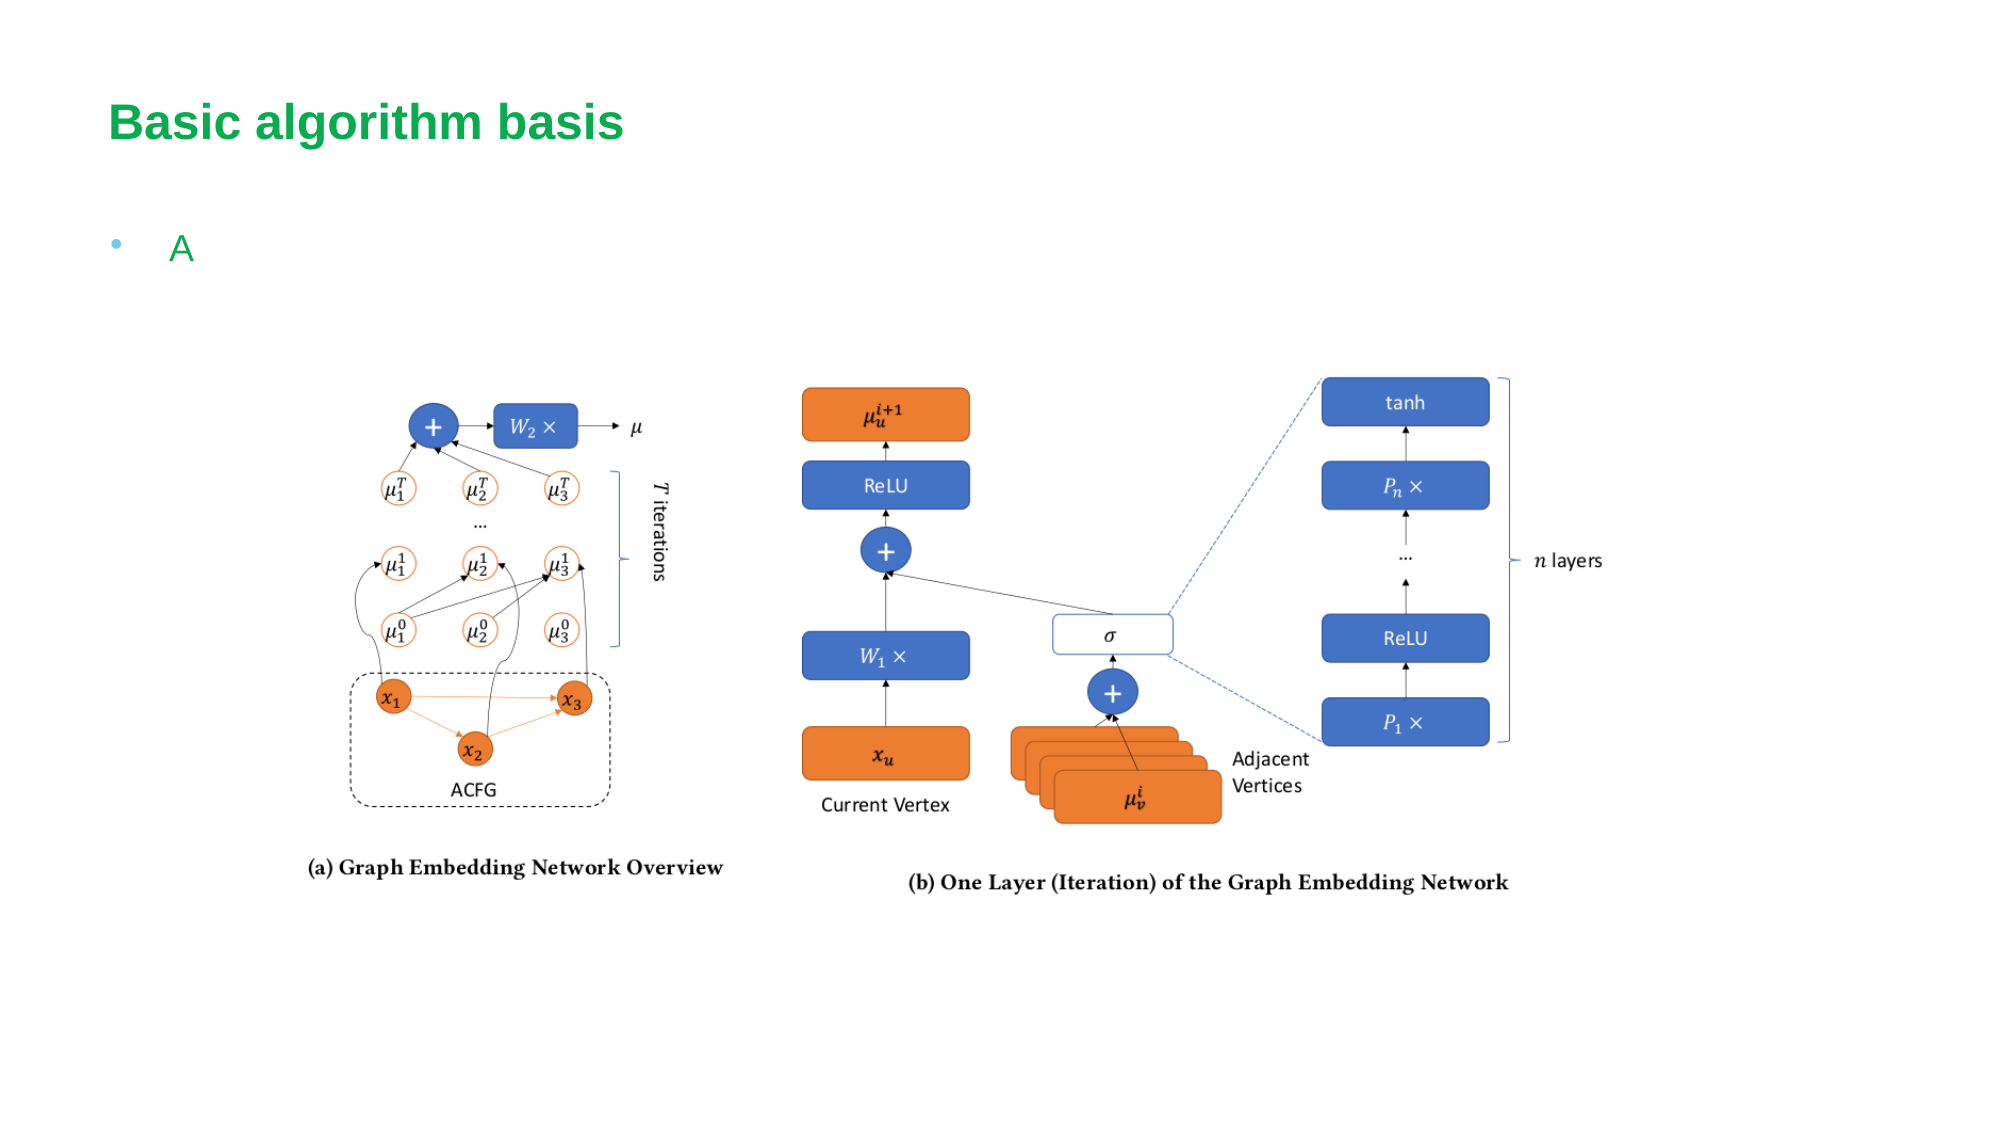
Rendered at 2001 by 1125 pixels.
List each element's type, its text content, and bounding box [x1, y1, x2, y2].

title Basic algorithm basis [54, 30, 1945, 208]
picture [226, 324, 1625, 916]
list A [110, 224, 2000, 1063]
